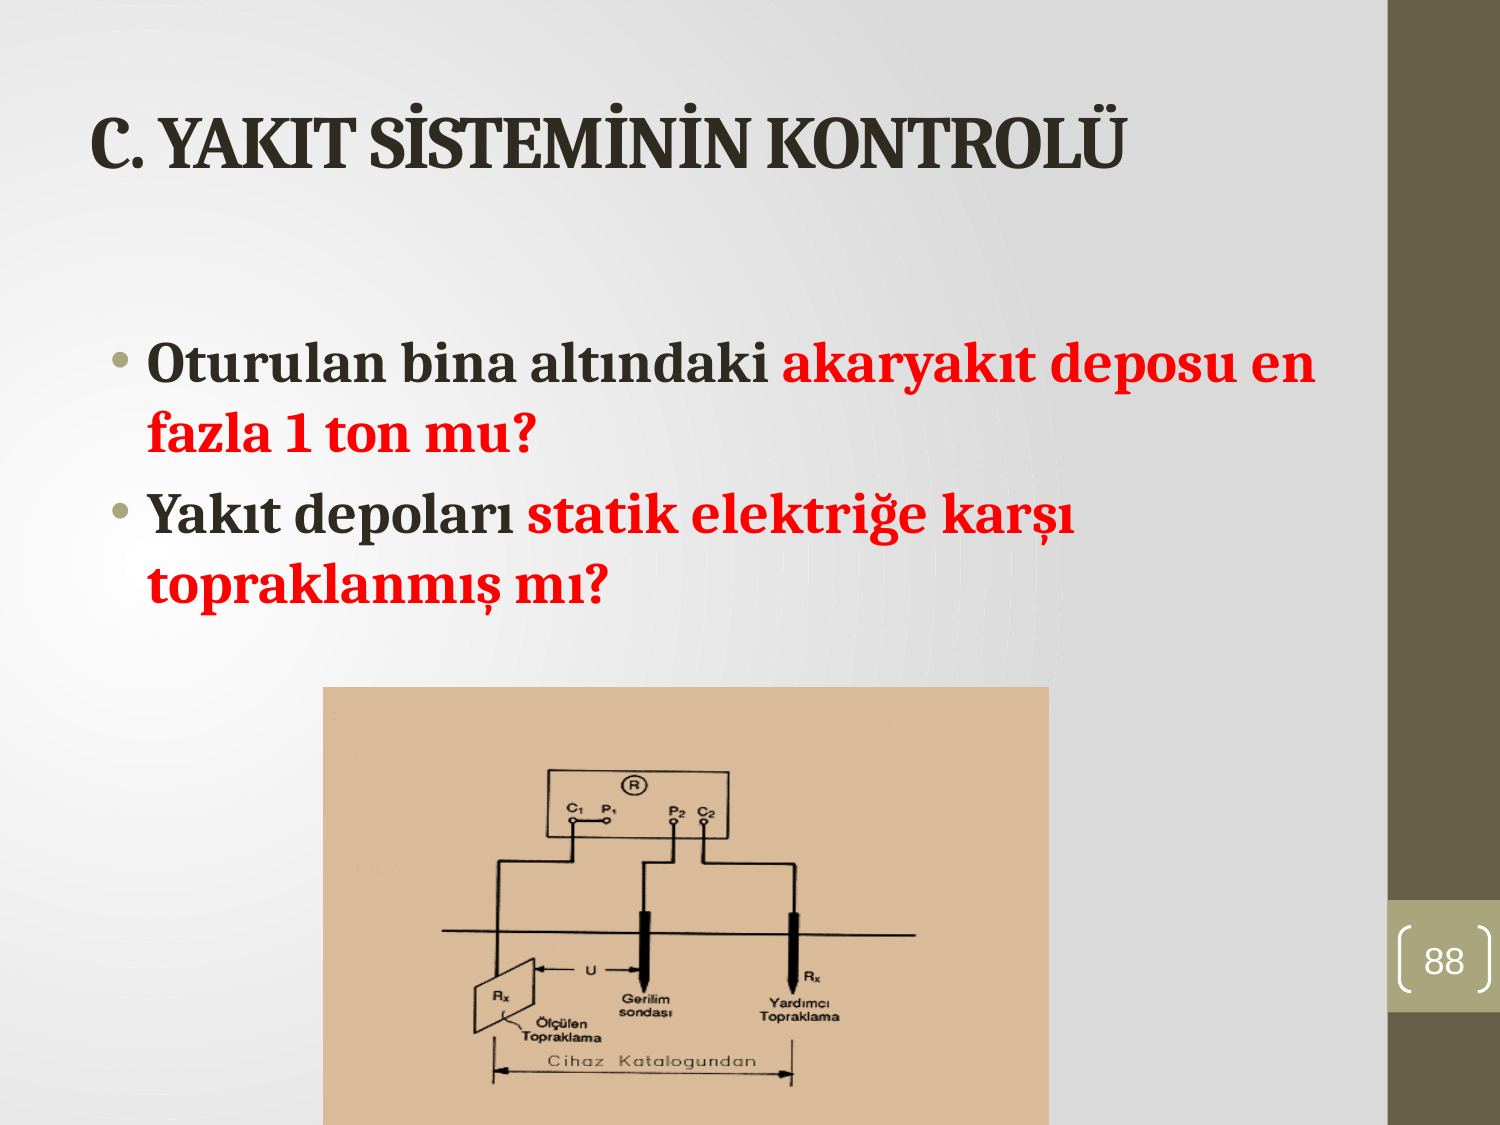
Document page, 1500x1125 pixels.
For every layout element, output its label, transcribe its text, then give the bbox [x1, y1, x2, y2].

slide_number 88 [1397, 925, 1492, 994]
title C. YAKIT SİSTEMİNİN KONTROLÜ [75, 45, 1325, 233]
picture [322, 687, 1049, 1125]
list Oturulan bina altındaki akaryakıt deposu en fazla 1 ton mu? Yakıt depoları statik elektriğe karşı topraklanmış mı? [76, 316, 1427, 1060]
